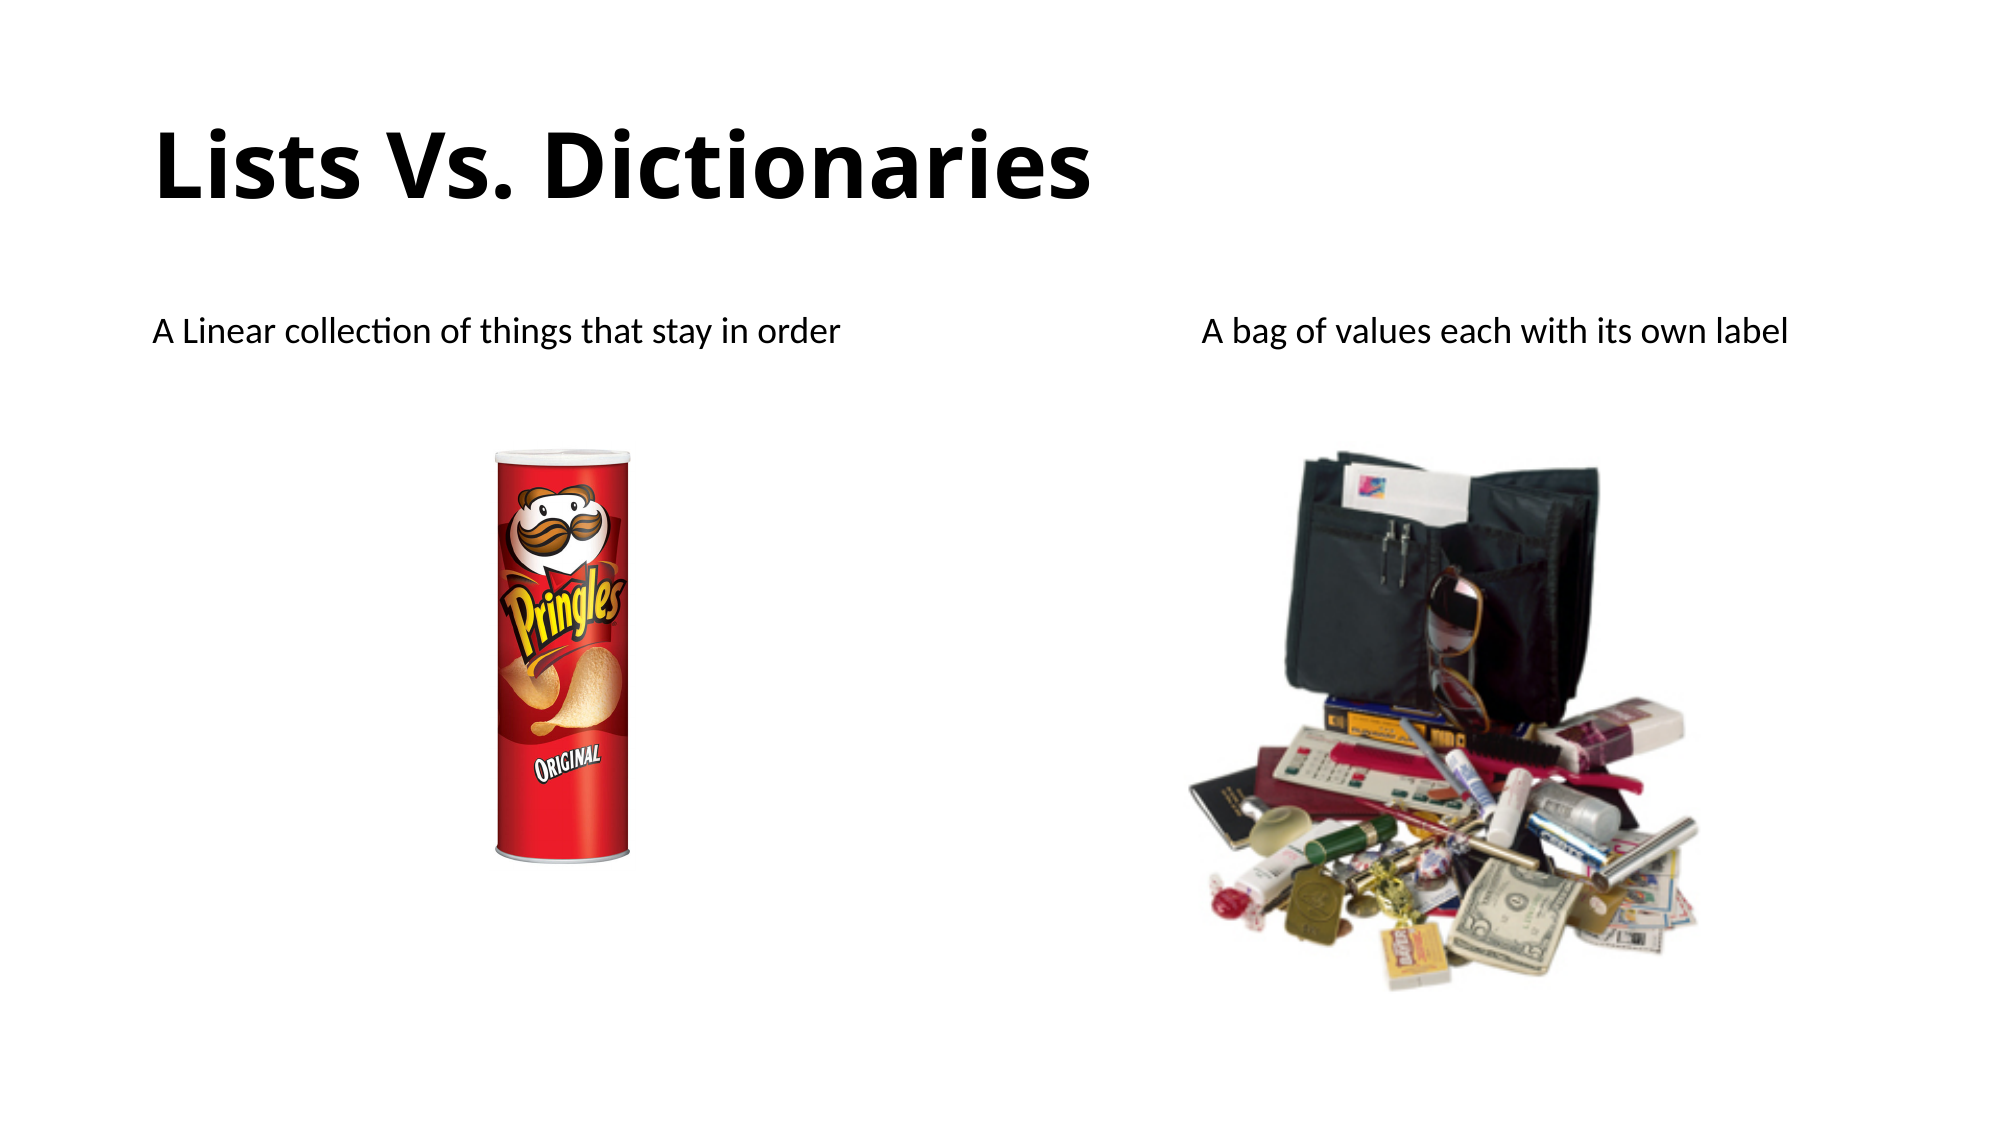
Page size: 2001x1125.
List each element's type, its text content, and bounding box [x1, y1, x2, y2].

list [489, 441, 636, 871]
text_box A Linear collection of things that stay in order [137, 298, 950, 359]
title Lists Vs. Dictionaries [137, 59, 1863, 278]
text_box A bag of values each with its own label [1186, 298, 1805, 359]
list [1183, 441, 1709, 996]
